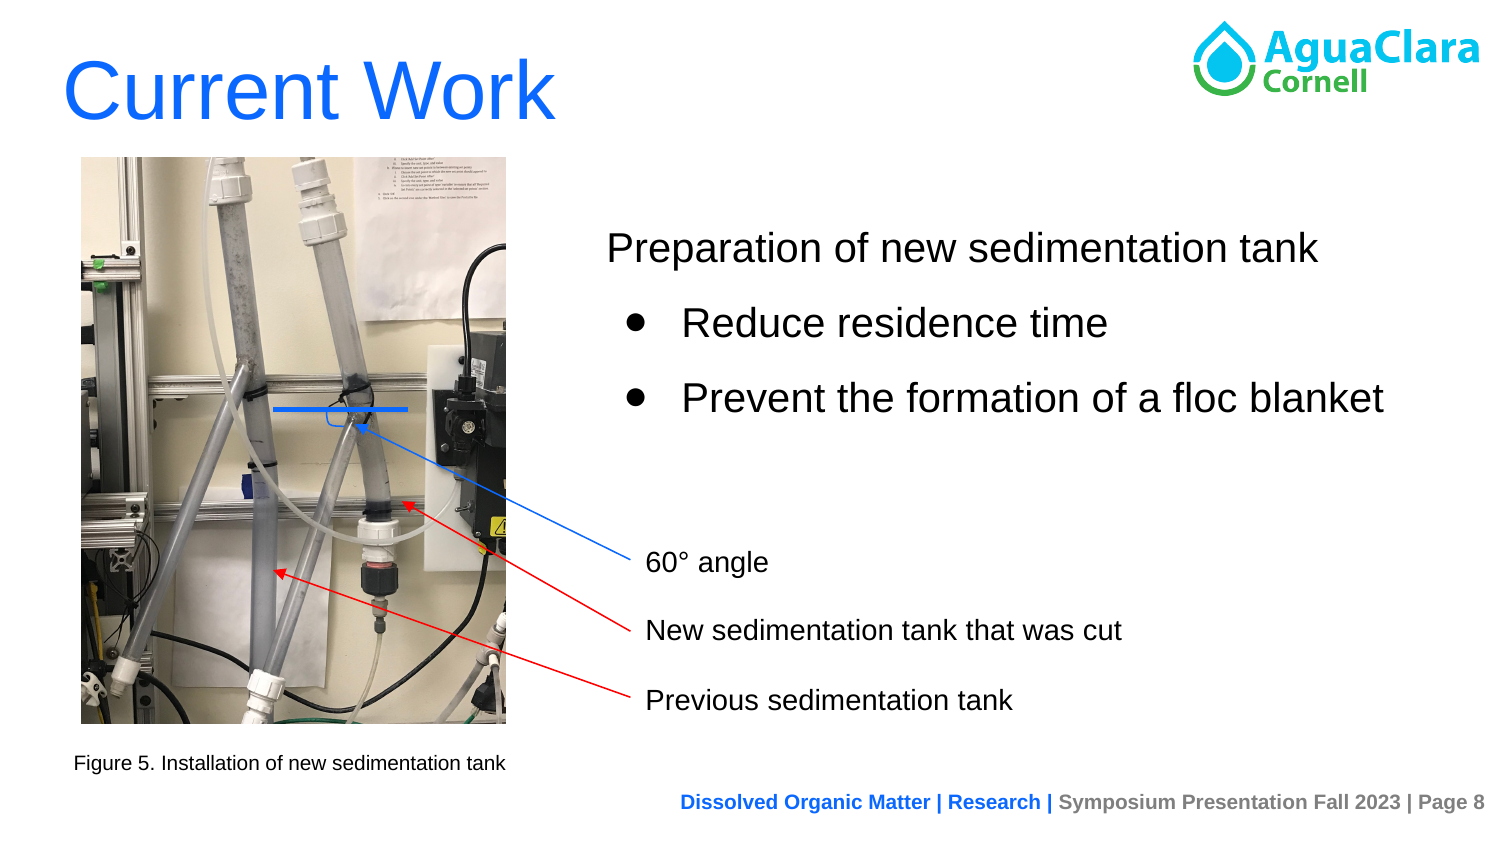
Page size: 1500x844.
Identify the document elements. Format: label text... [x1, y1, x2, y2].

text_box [354, 423, 631, 560]
text_box 60° angle [635, 528, 815, 591]
text_box Current Work [42, 55, 1077, 158]
picture [1180, 12, 1488, 110]
text_box Figure 5. Installation of new sedimentation tank [58, 736, 622, 787]
text_box Dissolved Organic Matter | Research | Symposium Presentation Fall 2023 | Page 8 [591, 781, 1500, 844]
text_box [272, 569, 631, 698]
text_box Previous sedimentation tank [630, 666, 1152, 729]
text_box New sedimentation tank that was cut [635, 596, 1152, 666]
picture [81, 157, 507, 724]
text_box Preparation of new sedimentation tank Reduce residence time Prevent the formation of a floc blanket [591, 180, 1432, 506]
